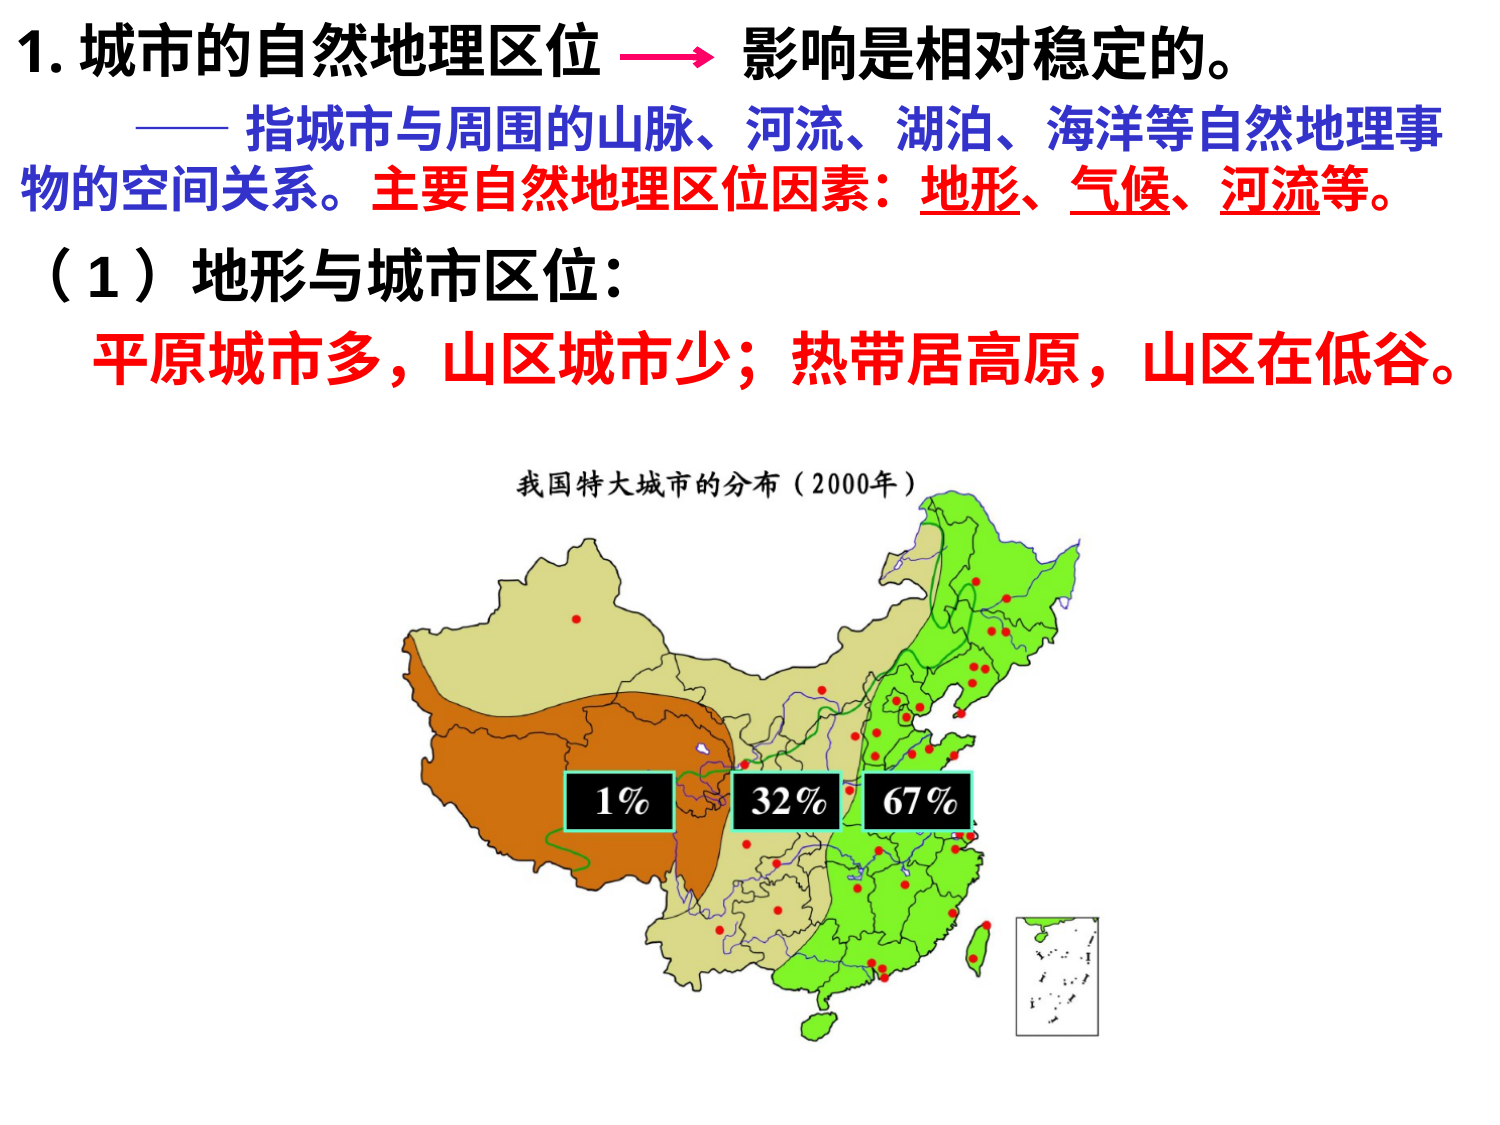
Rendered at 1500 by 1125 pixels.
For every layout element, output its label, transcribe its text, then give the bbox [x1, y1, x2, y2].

text_box ——指城市与周围的山脉、河流、湖泊、海洋等自然地理事物的空间关系。主要自然地理区位因素：地形、气候、河流等。 [5, 90, 1500, 225]
text_box 平原城市多，山区城市少；热带居高原，山区在低谷。 [76, 314, 1500, 400]
text_box 影响是相对稳定的。 [726, 9, 1450, 95]
picture [265, 435, 1139, 1074]
text_box （1）地形与城市区位： [0, 231, 1500, 317]
text_box 1.城市的自然地理区位 [0, 7, 1500, 92]
